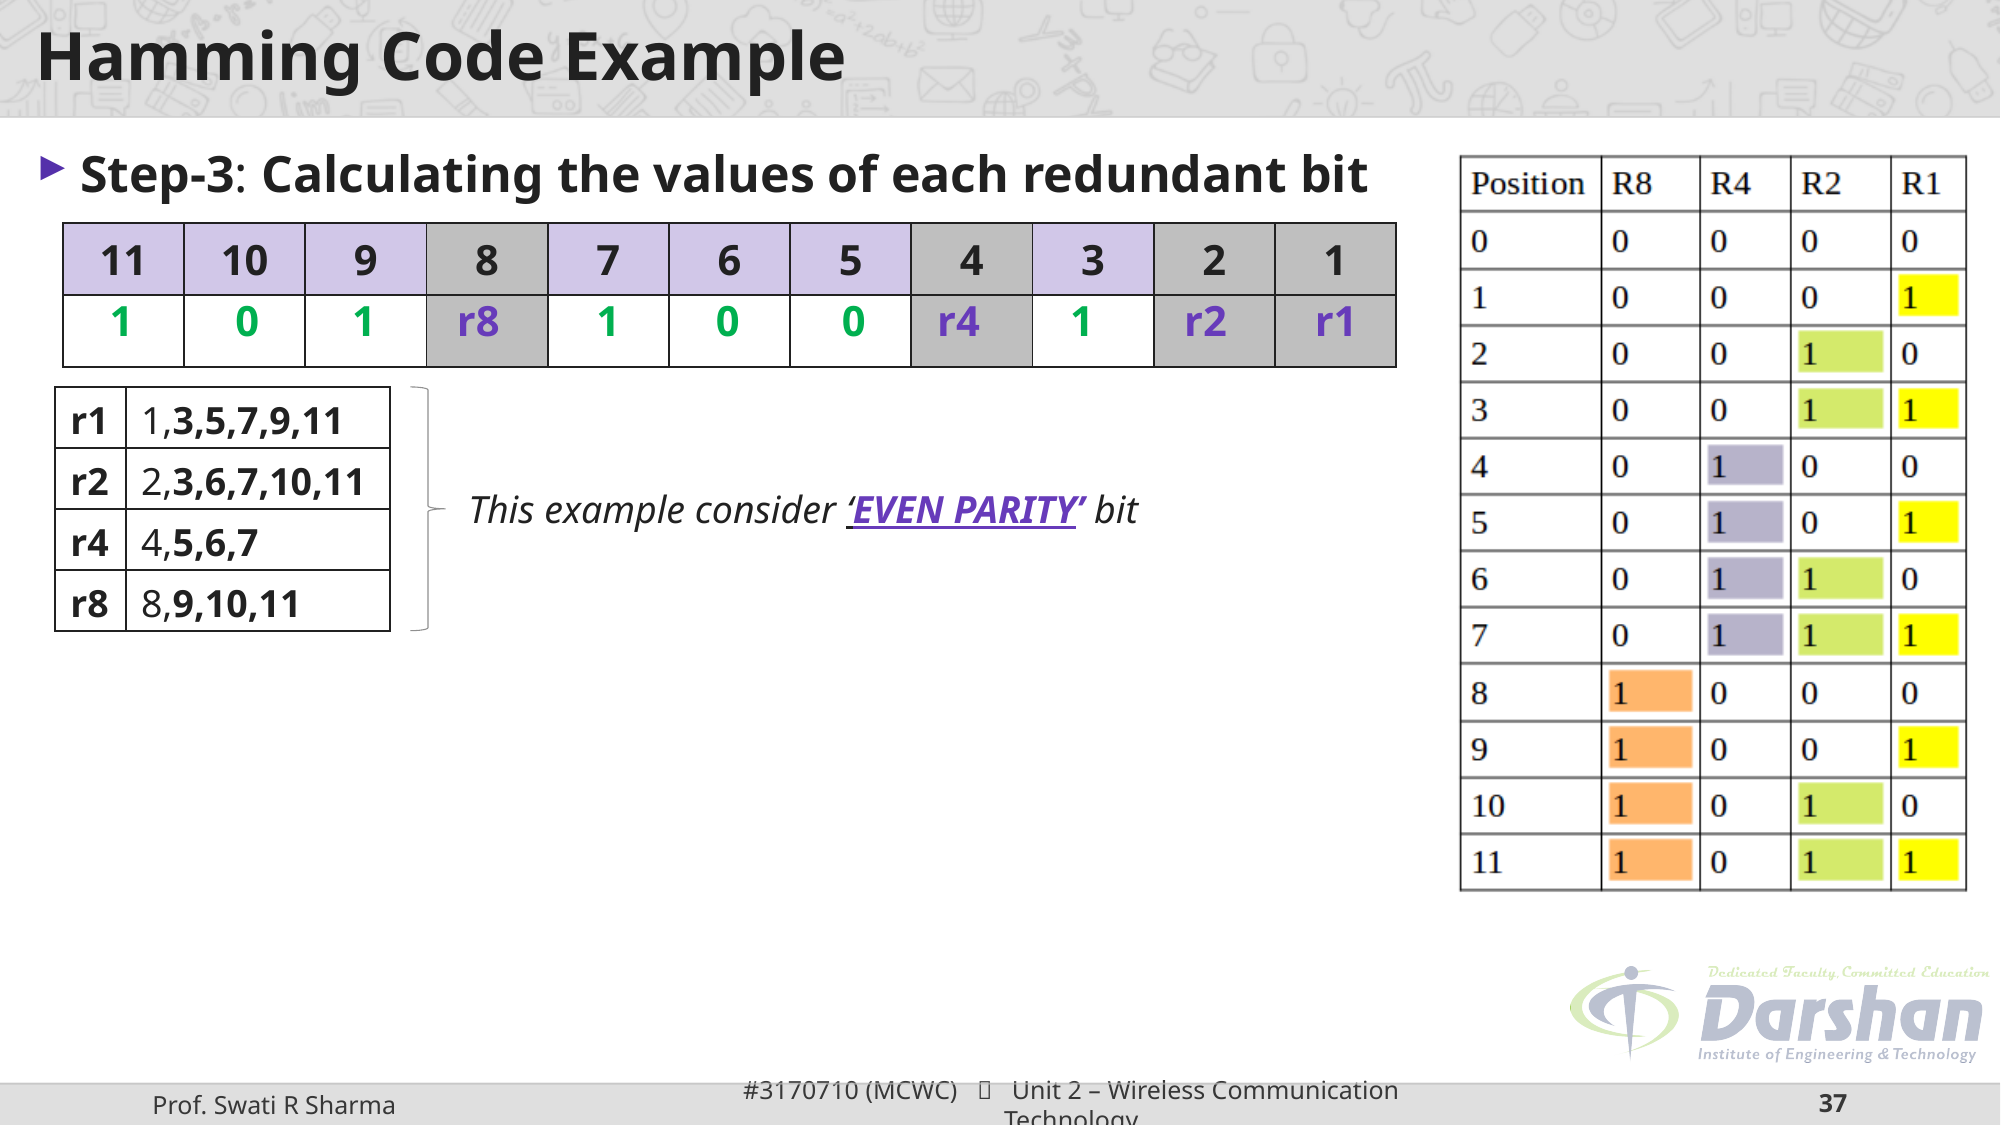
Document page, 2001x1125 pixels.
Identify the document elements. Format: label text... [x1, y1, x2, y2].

text_box 1 [337, 287, 391, 353]
table_header r8 [56, 571, 125, 630]
table_cell [912, 296, 1032, 366]
table_cell [791, 296, 910, 366]
table_cell [1276, 296, 1395, 366]
table_header 11 [64, 224, 183, 294]
table_header r2 [56, 449, 125, 508]
table_header 4,5,6,7 [127, 510, 389, 569]
table_cell [1155, 296, 1274, 366]
text_box 0 [827, 287, 881, 353]
table_cell [549, 296, 668, 366]
table_header r1 [56, 388, 125, 447]
table_header 10 [185, 224, 304, 294]
text_box r8 [442, 287, 515, 353]
table_cell [427, 296, 547, 366]
text_box 1 [1055, 287, 1109, 353]
text_box 1 [94, 287, 149, 353]
text_box r2 [1169, 287, 1242, 353]
table_header 1 [1276, 224, 1395, 294]
text_box r1 [1299, 287, 1373, 353]
text_box 0 [701, 287, 755, 353]
list Step-3: Calculating the values of each redundant bit [21, 141, 1438, 1059]
text_box r4 [922, 287, 995, 353]
title Hamming Code Example [0, 0, 2000, 117]
table_header 4 [912, 224, 1032, 294]
table_header r4 [56, 510, 125, 569]
table_cell [64, 296, 183, 366]
table_header 7 [549, 224, 668, 294]
text_box 1 [581, 287, 636, 353]
table_header 6 [670, 224, 789, 294]
table_header 5 [791, 224, 910, 294]
table_header 2,3,6,7,10,11 [127, 449, 389, 508]
table_header 2 [1155, 224, 1274, 294]
text_box This example consider ‘EVEN PARITY’ bit [453, 478, 1153, 538]
table_header 3 [1033, 224, 1153, 294]
table_header 9 [306, 224, 426, 294]
table_cell [185, 296, 304, 366]
table_header 8,9,10,11 [127, 571, 389, 630]
table_cell [670, 296, 789, 366]
table_cell [1033, 296, 1153, 366]
table_header 1,3,5,7,9,11 [127, 388, 389, 447]
text_box 1 [1570, 966, 1990, 1063]
table_cell [306, 296, 426, 366]
text_box [410, 386, 446, 632]
picture [1437, 135, 1979, 914]
text_box 0 [220, 287, 275, 353]
table_header 8 [427, 224, 547, 294]
